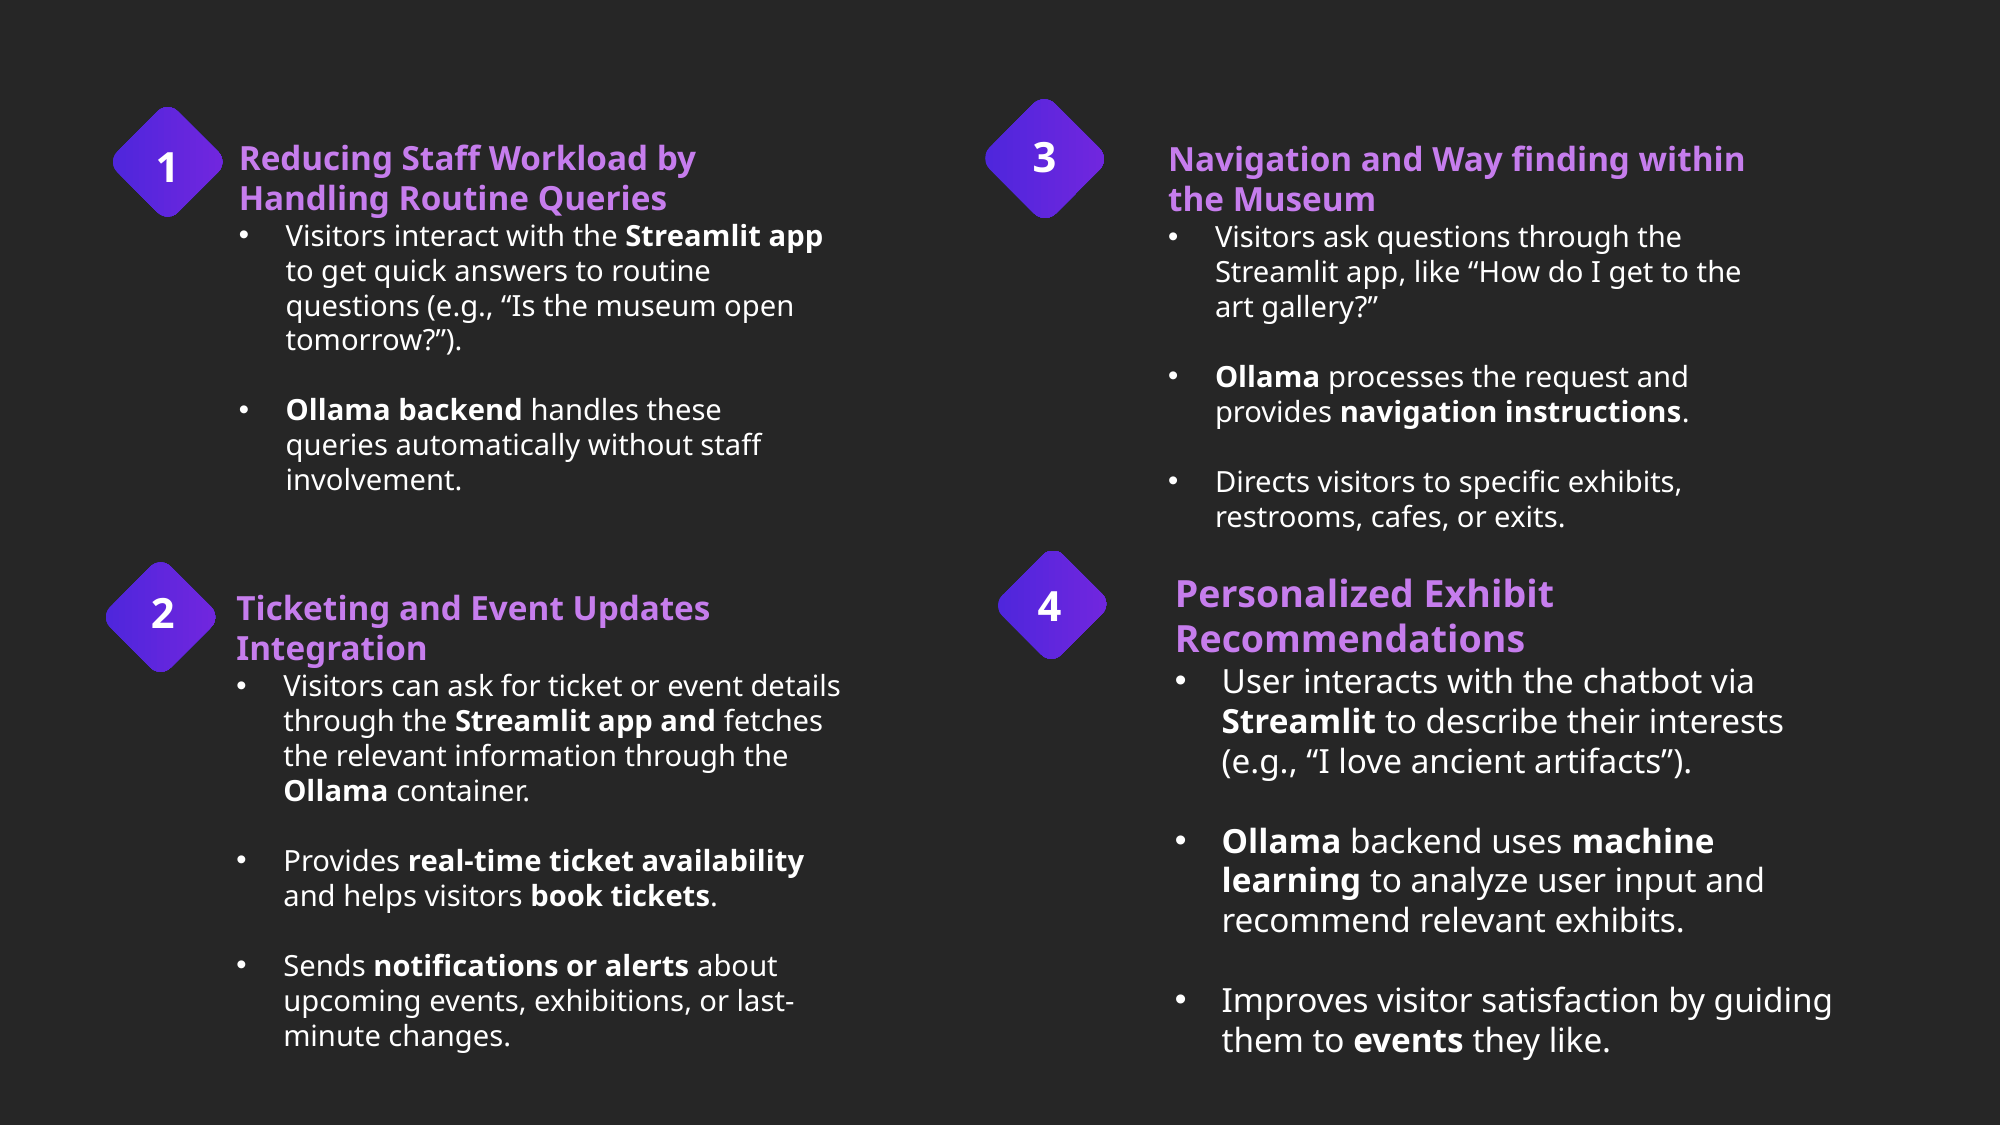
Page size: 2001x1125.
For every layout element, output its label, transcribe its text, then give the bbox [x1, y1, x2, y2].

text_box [999, 562, 1864, 1108]
text_box [138, 562, 184, 579]
text_box Ticketing and Event Updates Integration Visitors can ask for ticket or event details through the Streamlit app and fetches the relevant information through the Ollama container. Provides real-time ticket availability and helps visitors book tickets. Sends notifications or alerts about upcoming events, exhibitions, or last-minute changes. [221, 787, 877, 1100]
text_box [124, 579, 999, 787]
text_box [105, 593, 124, 642]
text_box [998, 111, 1768, 581]
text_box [124, 118, 842, 544]
